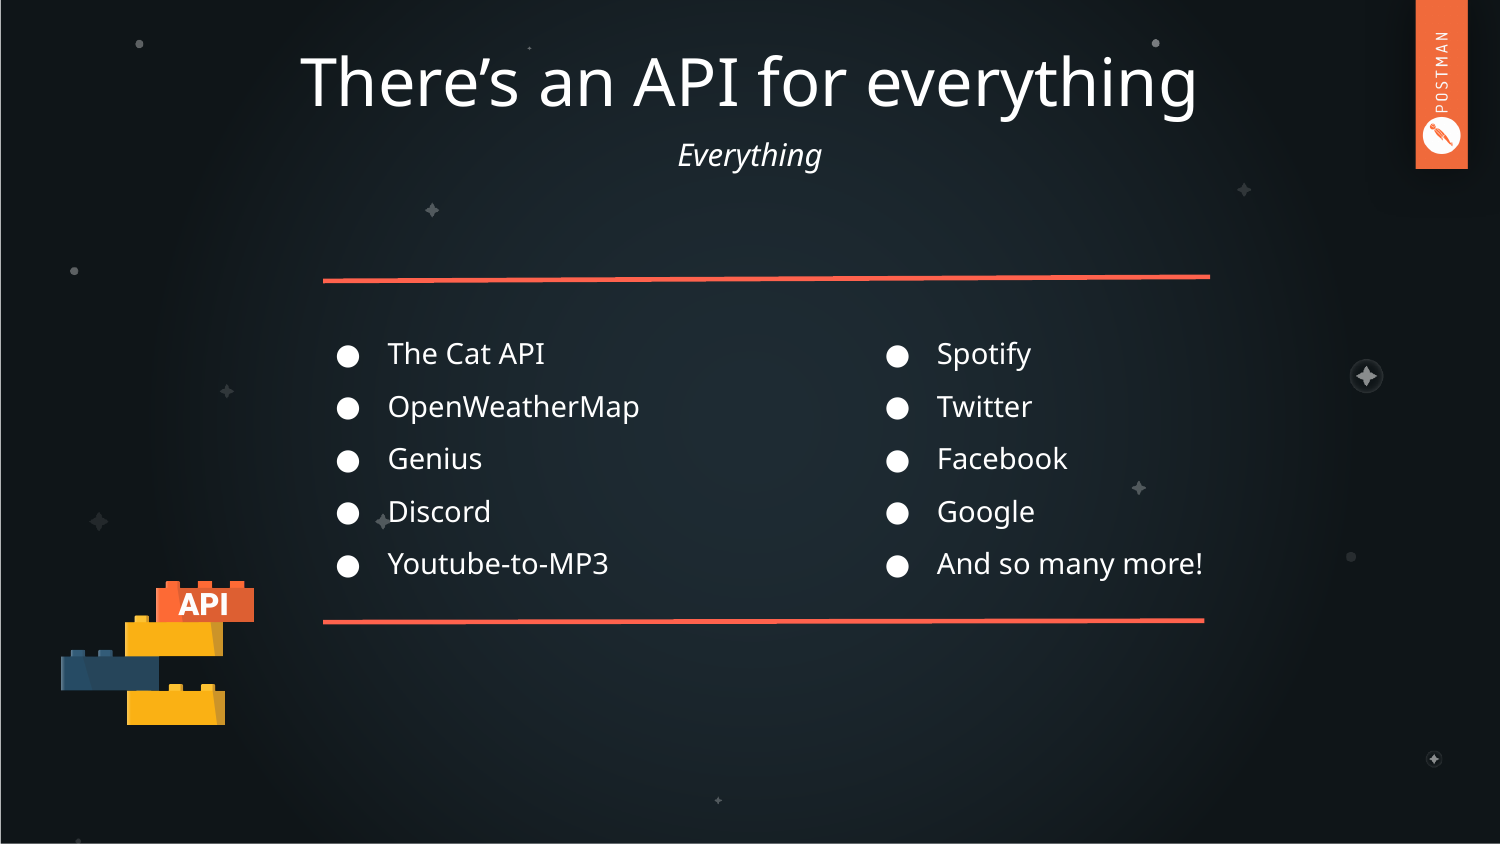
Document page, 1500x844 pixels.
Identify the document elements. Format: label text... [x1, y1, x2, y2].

picture [0, 0, 1500, 844]
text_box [323, 276, 1211, 282]
list Everything [103, 132, 1397, 188]
text_box Spotify Twitter Facebook Google And so many more! [846, 303, 1500, 596]
text_box The Cat API OpenWeatherMap Genius Discord Youtube-to-MP3 [297, 303, 846, 596]
title There’s an API for everything [103, 36, 1397, 132]
